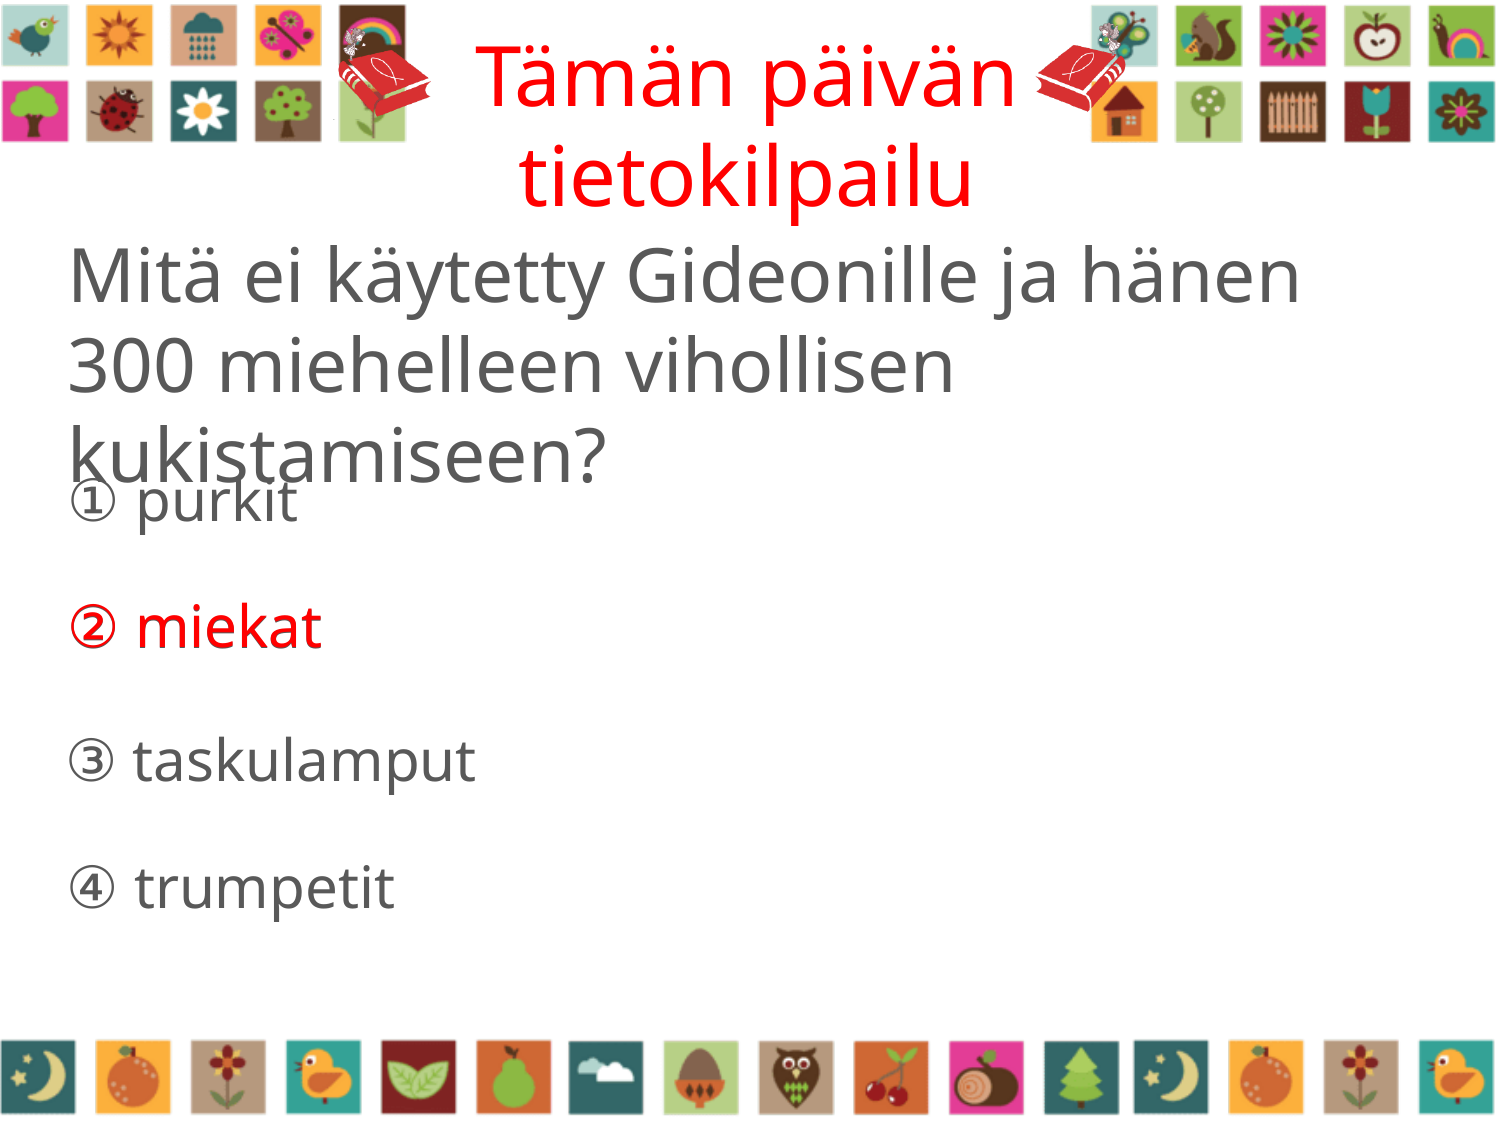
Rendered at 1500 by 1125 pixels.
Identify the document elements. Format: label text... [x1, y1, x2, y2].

text_box Mitä ei käytetty Gideonille ja hänen 300 miehelleen vihollisen kukistamiseen? [53, 219, 1436, 456]
text_box Tämän päivän tietokilpailu [414, 16, 1080, 219]
picture [1003, 3, 1500, 150]
text_box ④ trumpetit [51, 842, 1482, 928]
picture [0, 3, 463, 150]
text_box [0, 1028, 1500, 1118]
text_box ③ taskulamput [50, 716, 1480, 801]
text_box ② miekat [53, 581, 1483, 667]
text_box ① purkit [53, 456, 1436, 541]
